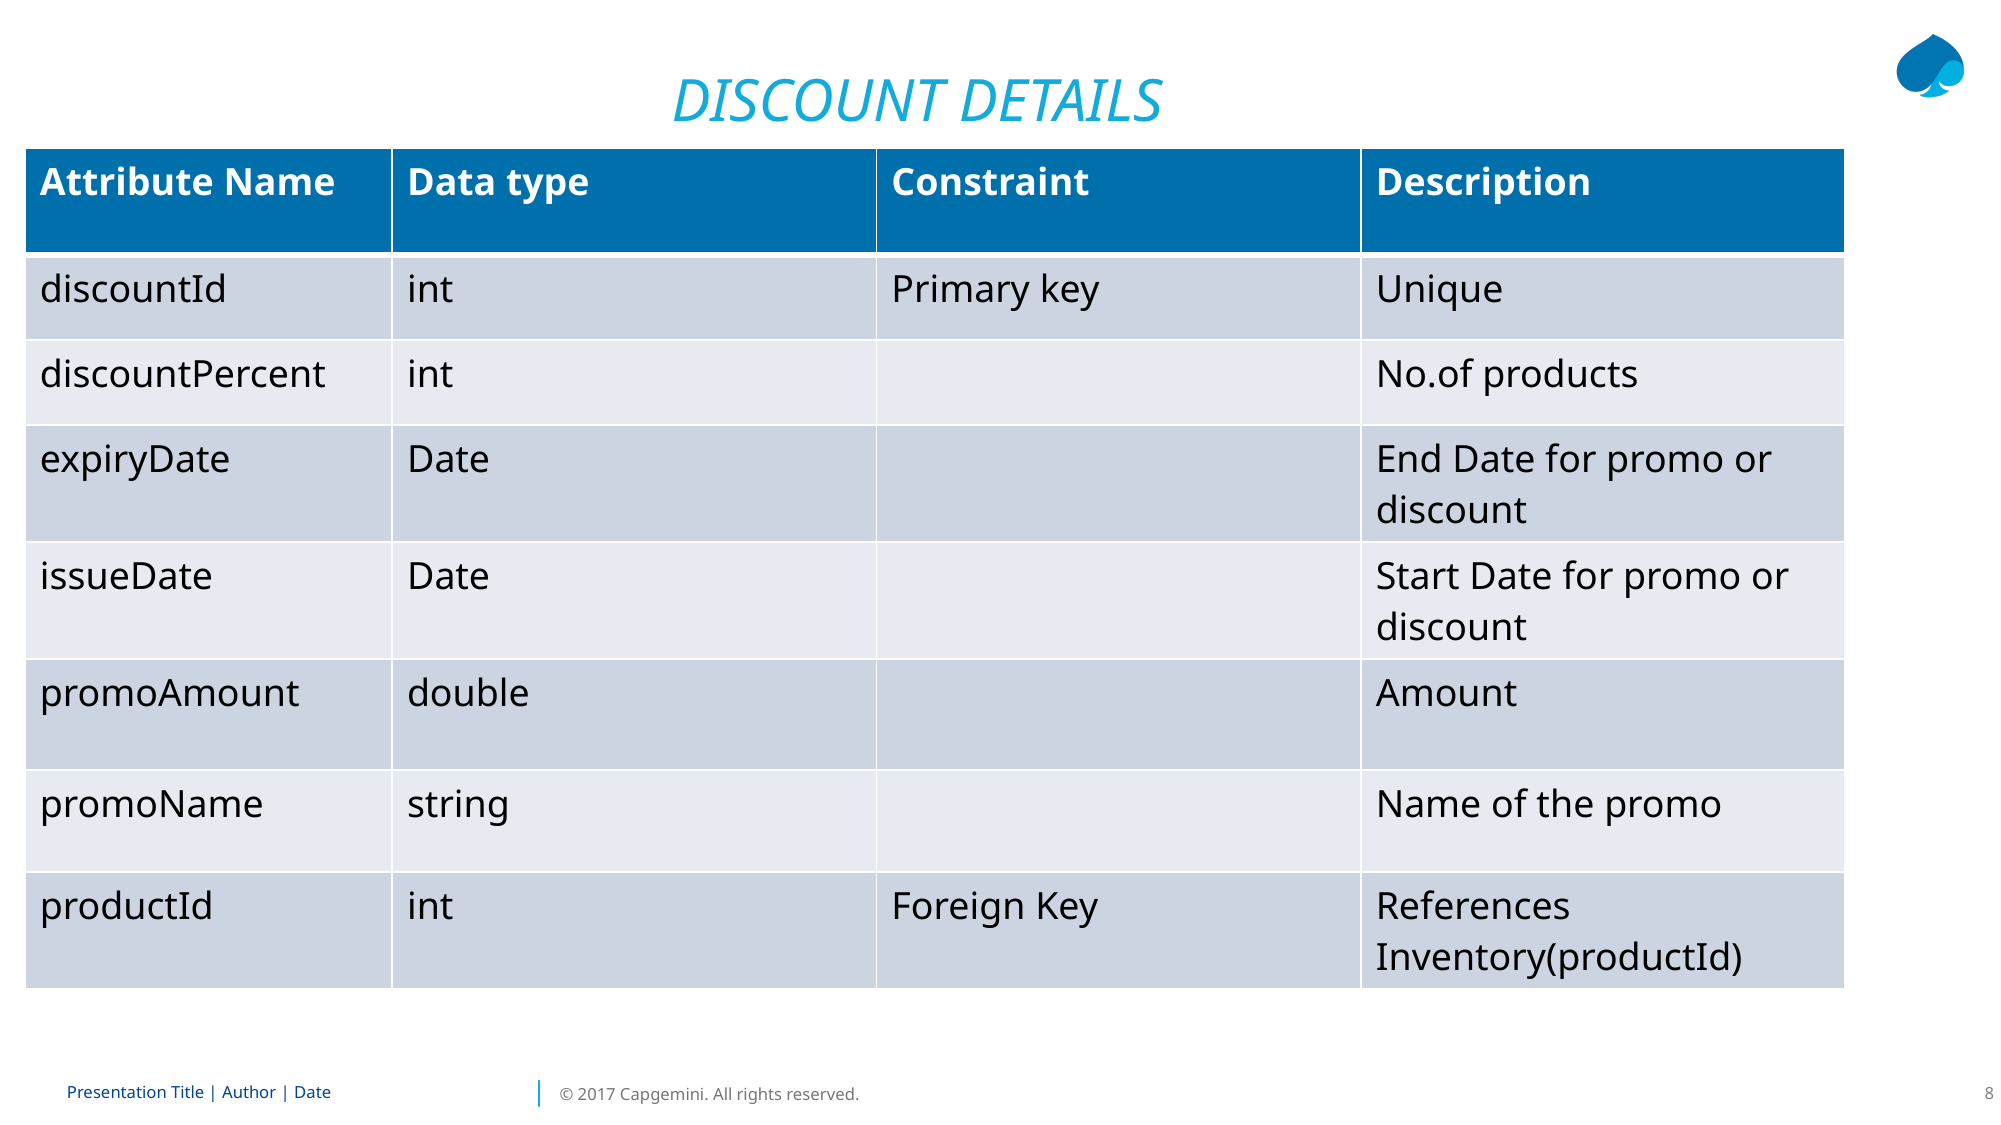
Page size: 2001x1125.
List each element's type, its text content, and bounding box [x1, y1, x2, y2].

table_header Constraint [877, 149, 1360, 252]
table_cell [877, 426, 1360, 541]
table_cell string [393, 771, 876, 871]
table_cell int [393, 873, 876, 988]
table_header Data type [393, 149, 876, 252]
picture [1936, 34, 1964, 62]
table_cell [877, 660, 1360, 769]
table_cell Foreign Key [877, 873, 1360, 988]
table_cell expiryDate [26, 426, 391, 541]
table_cell Primary key [877, 258, 1360, 339]
table_cell discountId [26, 258, 391, 339]
table_cell double [393, 660, 876, 769]
table_cell [877, 543, 1360, 658]
table_cell End Date for promo or discount [1362, 426, 1844, 541]
table_cell int [393, 258, 876, 339]
table_cell Date [393, 426, 876, 541]
table_cell discountPercent [26, 341, 391, 424]
table_cell Date [393, 543, 876, 658]
table_cell promoAmount [26, 660, 391, 769]
table_cell Name of the promo [1362, 771, 1844, 871]
table_cell Amount [1362, 660, 1844, 769]
table_cell [877, 771, 1360, 871]
table_cell promoName [26, 771, 391, 871]
table_cell [877, 341, 1360, 424]
table_header Attribute Name [26, 149, 391, 252]
table_cell No.of products [1362, 341, 1844, 424]
list DISCOUNT DETAILS [462, 87, 1372, 147]
table_cell References Inventory(productId) [1362, 873, 1844, 988]
table_cell productId [26, 873, 391, 988]
table_cell Unique [1362, 258, 1844, 339]
picture [1894, 34, 1964, 107]
table_cell issueDate [26, 543, 391, 658]
table_cell int [393, 341, 876, 424]
table_header Description [1362, 149, 1844, 252]
table_cell Start Date for promo or discount [1362, 543, 1844, 658]
